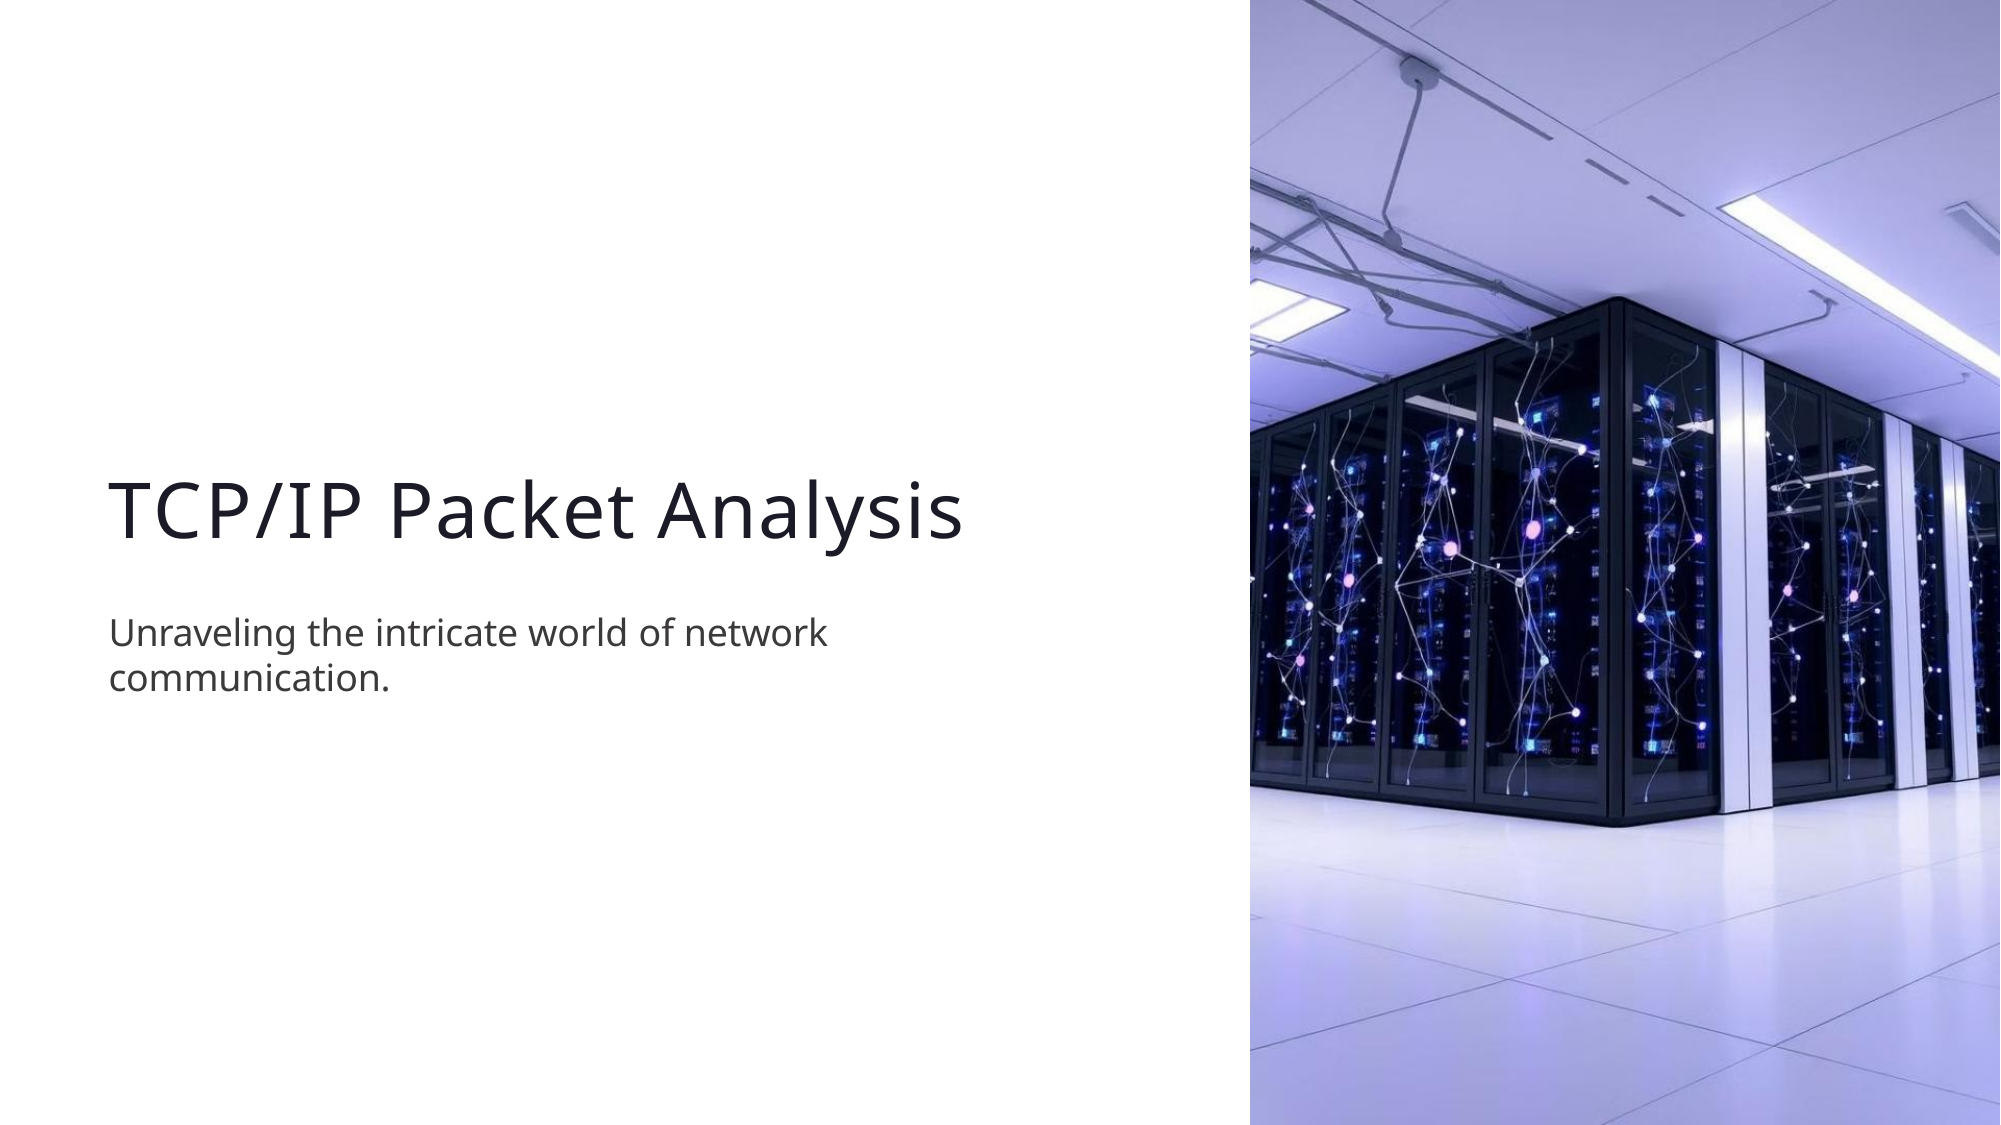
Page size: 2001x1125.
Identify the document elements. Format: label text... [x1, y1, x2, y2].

picture [1249, 0, 2000, 1125]
title TCP/IP Packet Analysis [106, 312, 1043, 607]
text_box Unraveling the intricate world of network communication. [106, 607, 1064, 700]
